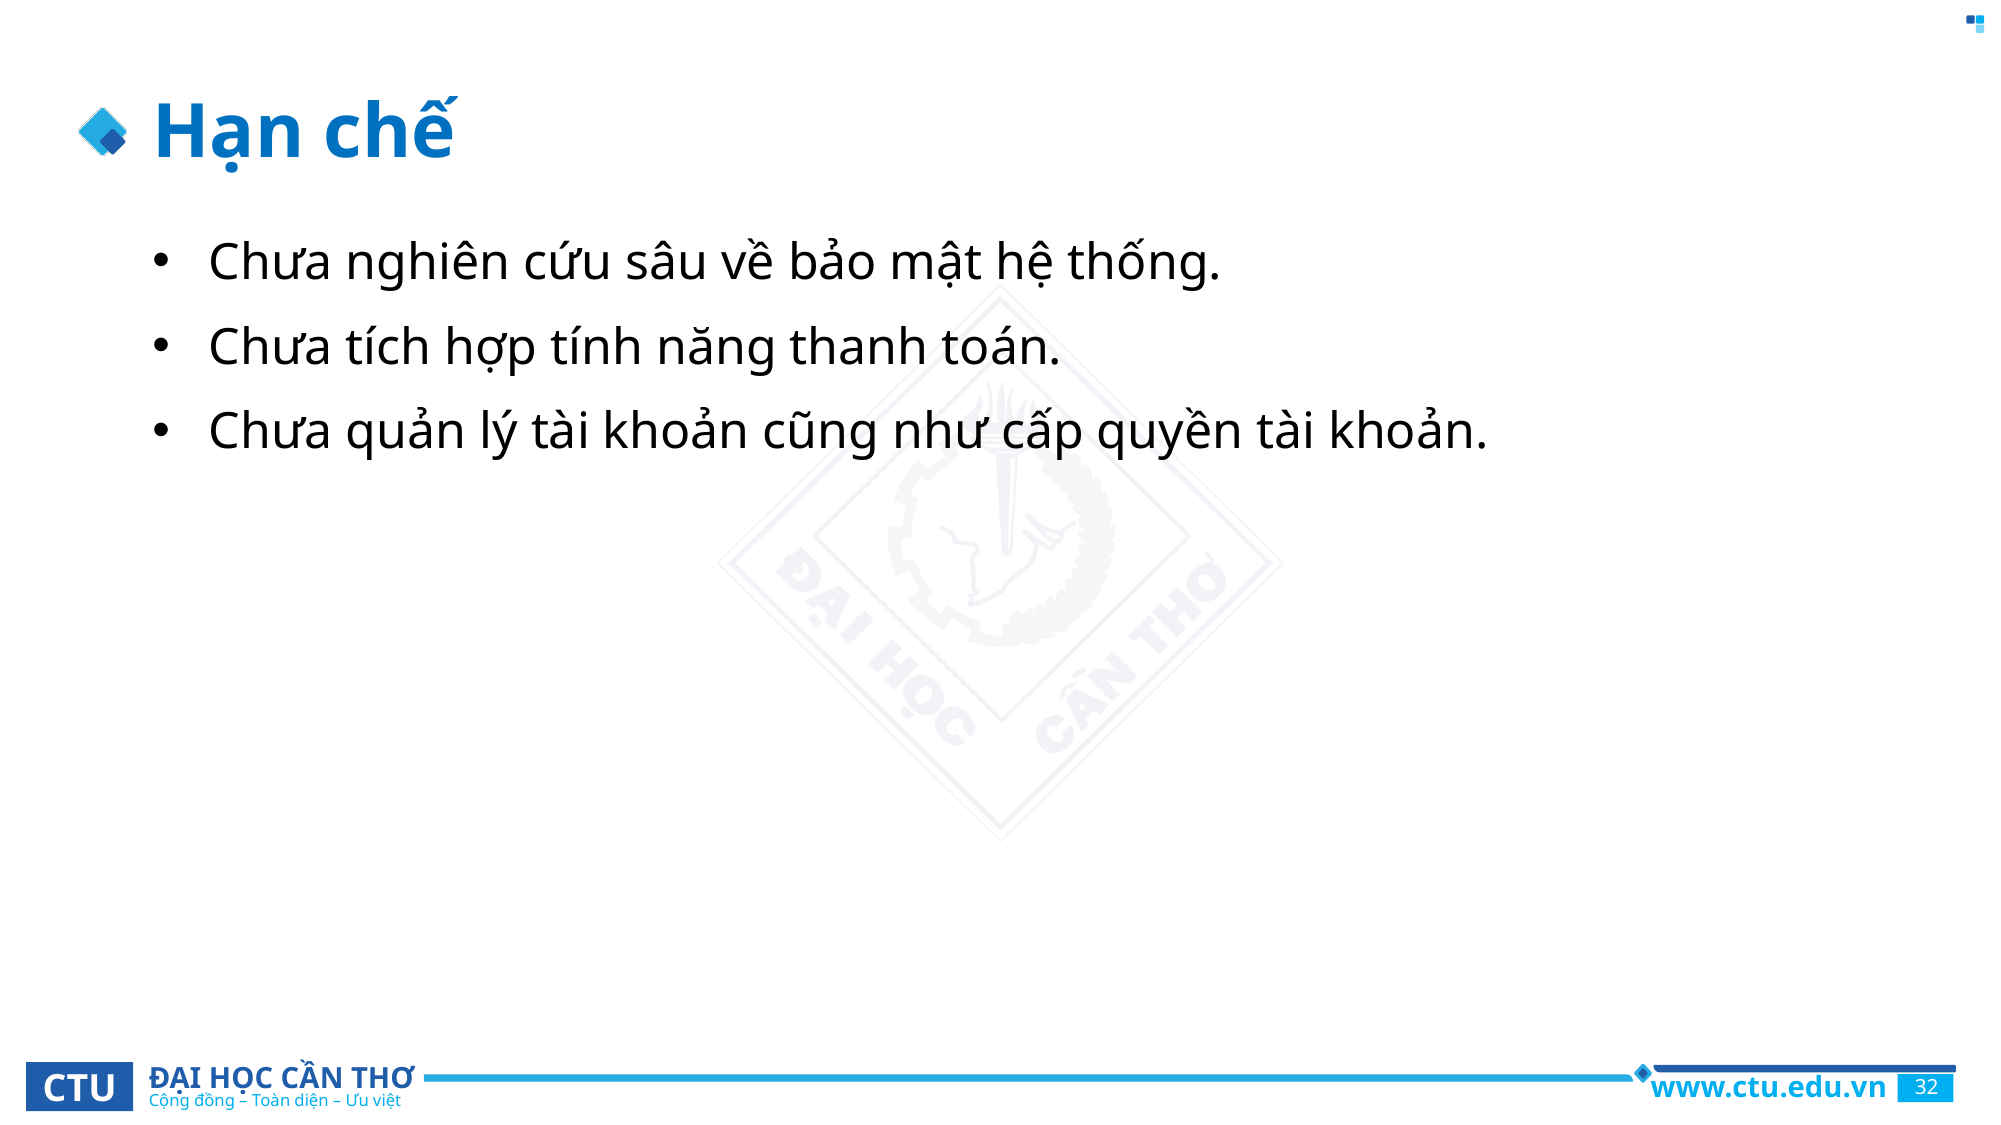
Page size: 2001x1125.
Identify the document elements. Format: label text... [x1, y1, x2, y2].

title Hạn chế [137, 24, 1863, 221]
list Chưa nghiên cứu sâu về bảo mật hệ thống. Chưa tích hợp tính năng thanh toán. Chưa quản lý tài khoản cũng như cấp quyền tài khoản. [137, 221, 1863, 936]
picture [78, 107, 127, 156]
